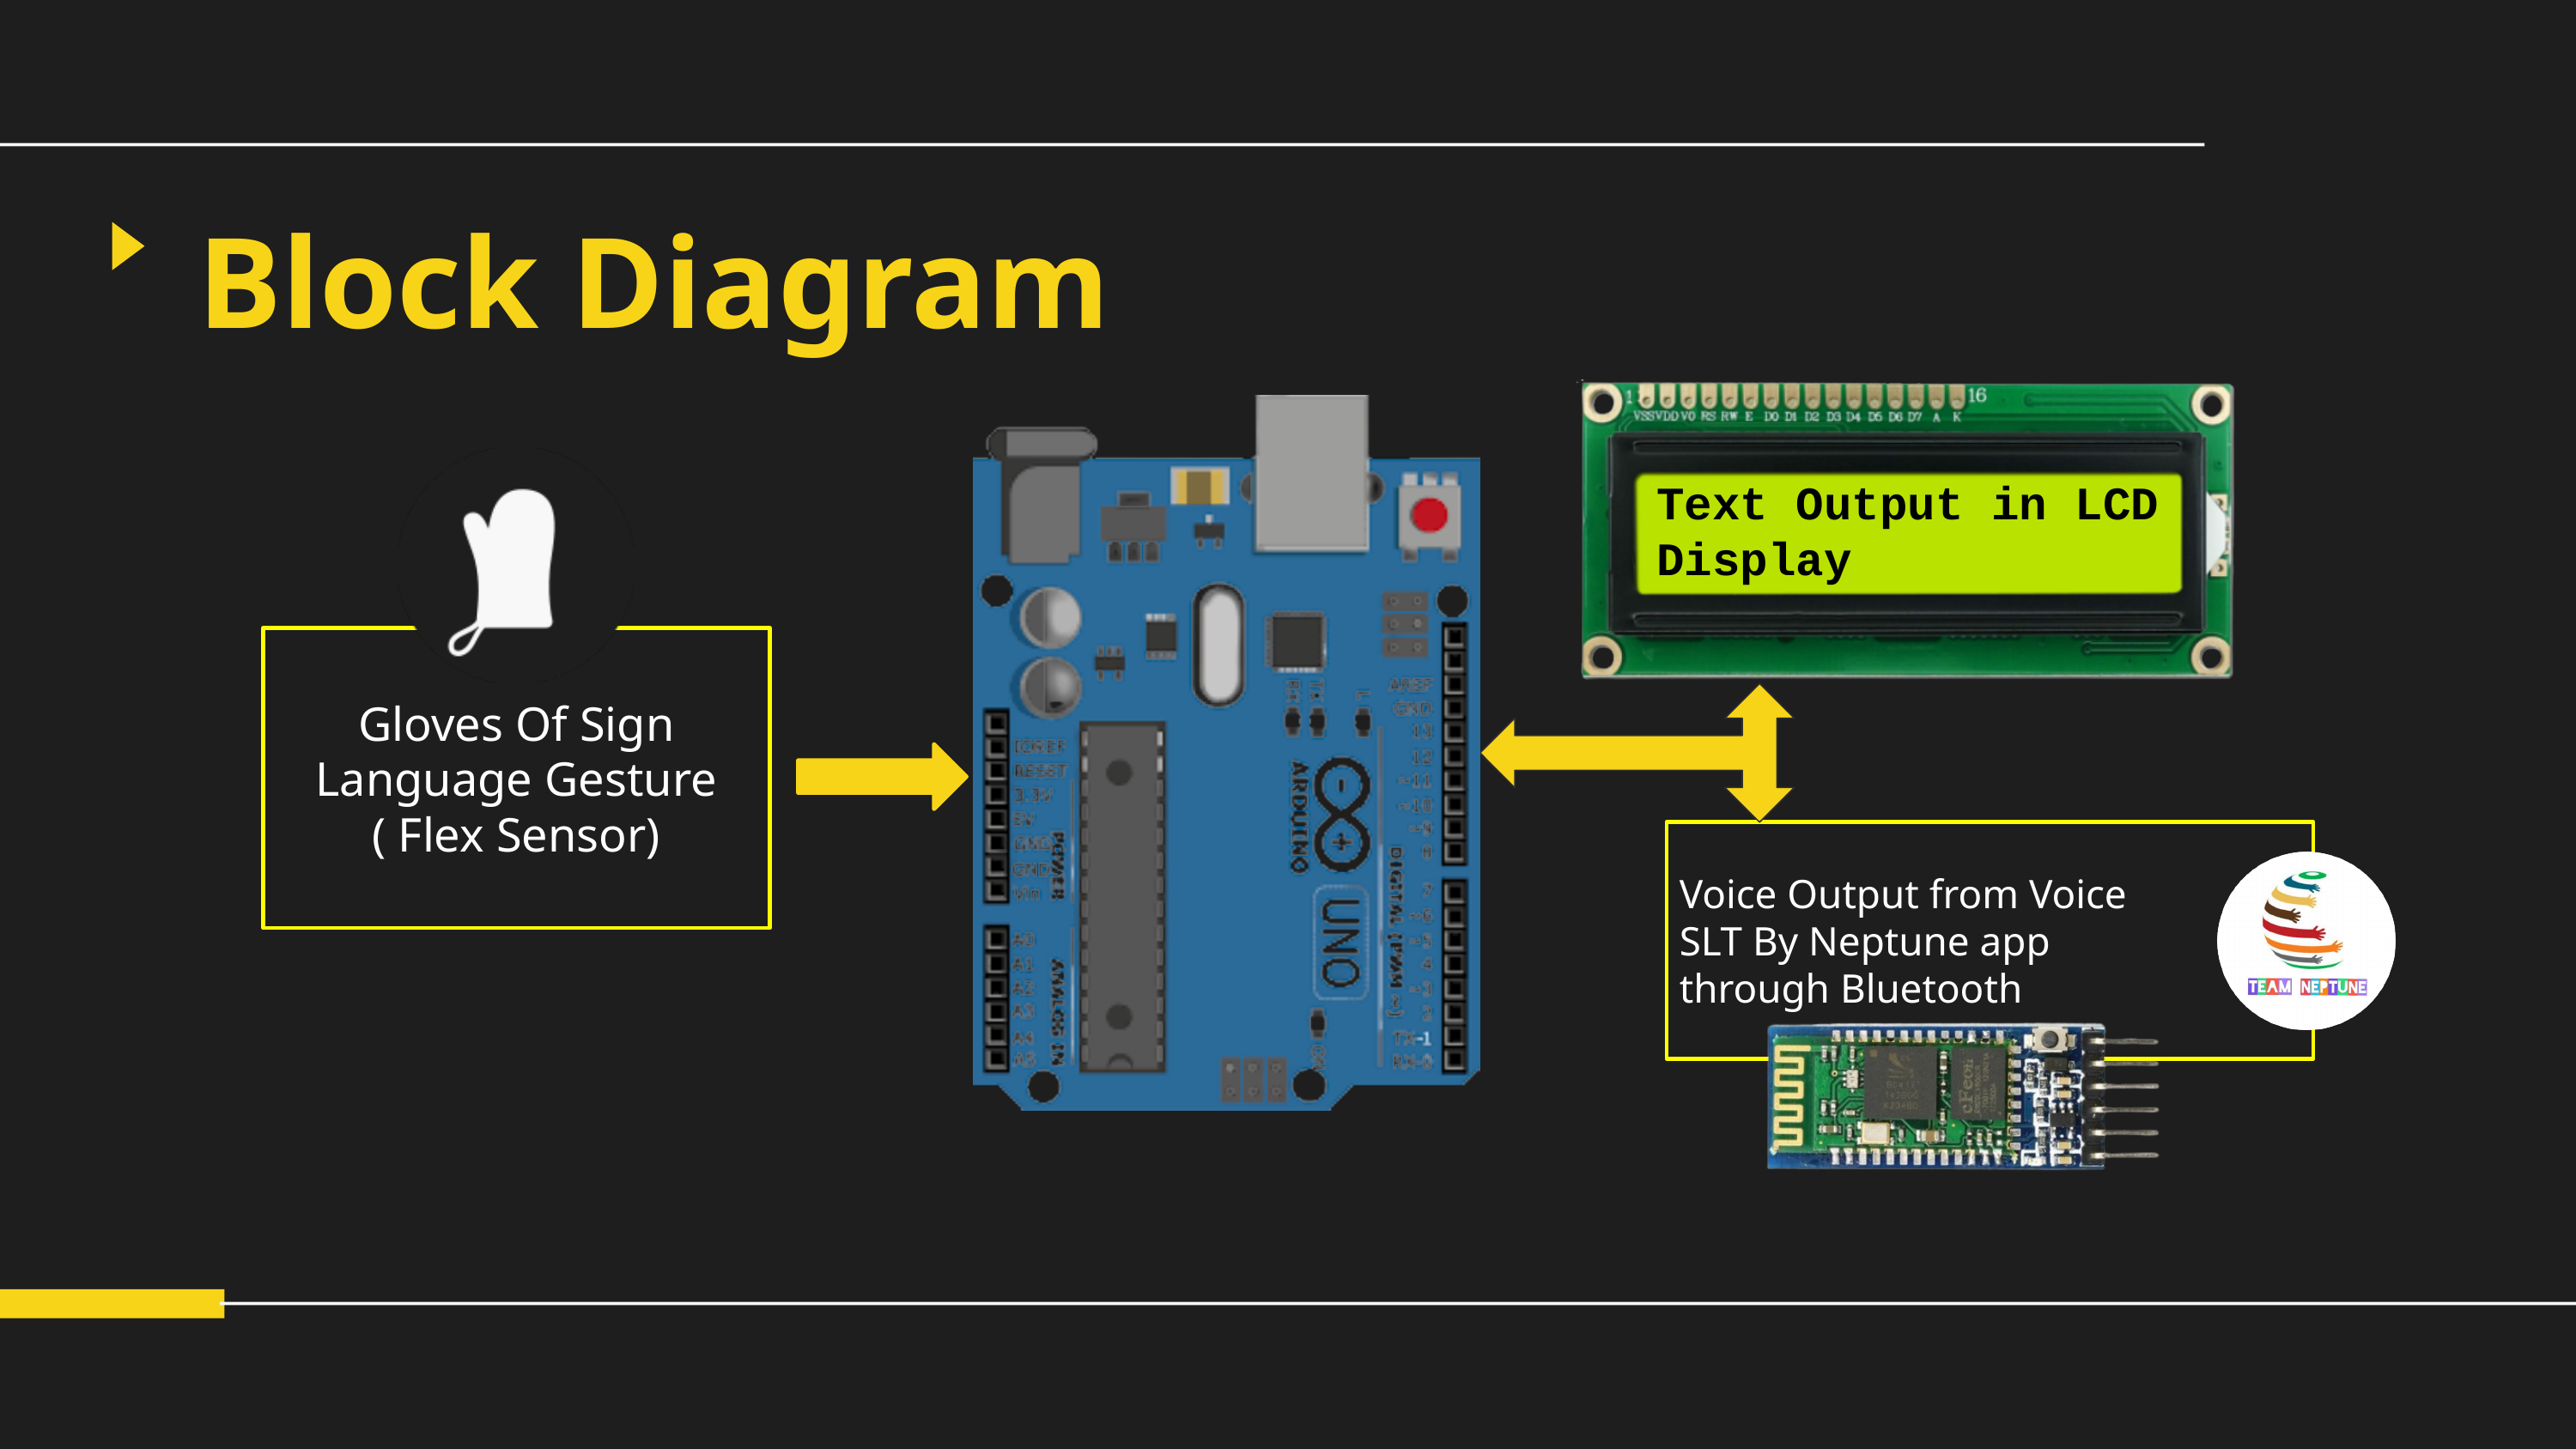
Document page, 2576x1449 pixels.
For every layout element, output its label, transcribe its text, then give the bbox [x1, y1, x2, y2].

picture [2216, 851, 2396, 1030]
text_box [0, 142, 2205, 147]
picture [1732, 851, 2205, 1325]
text_box [0, 1288, 225, 1319]
picture [973, 395, 1480, 1111]
picture [398, 446, 635, 685]
text_box Voice Output from Voice SLT By Neptune app through Bluetooth [1666, 822, 2313, 1059]
text_box [1485, 709, 1795, 822]
text_box [798, 743, 967, 809]
text_box [220, 1301, 1728, 1306]
text_box [112, 221, 145, 270]
text_box [2208, 1301, 2576, 1306]
text_box Gloves Of Sign Language Gesture ( Flex Sensor) [263, 627, 770, 928]
text_box Block Diagram [197, 164, 1166, 321]
picture [1555, 358, 2263, 702]
